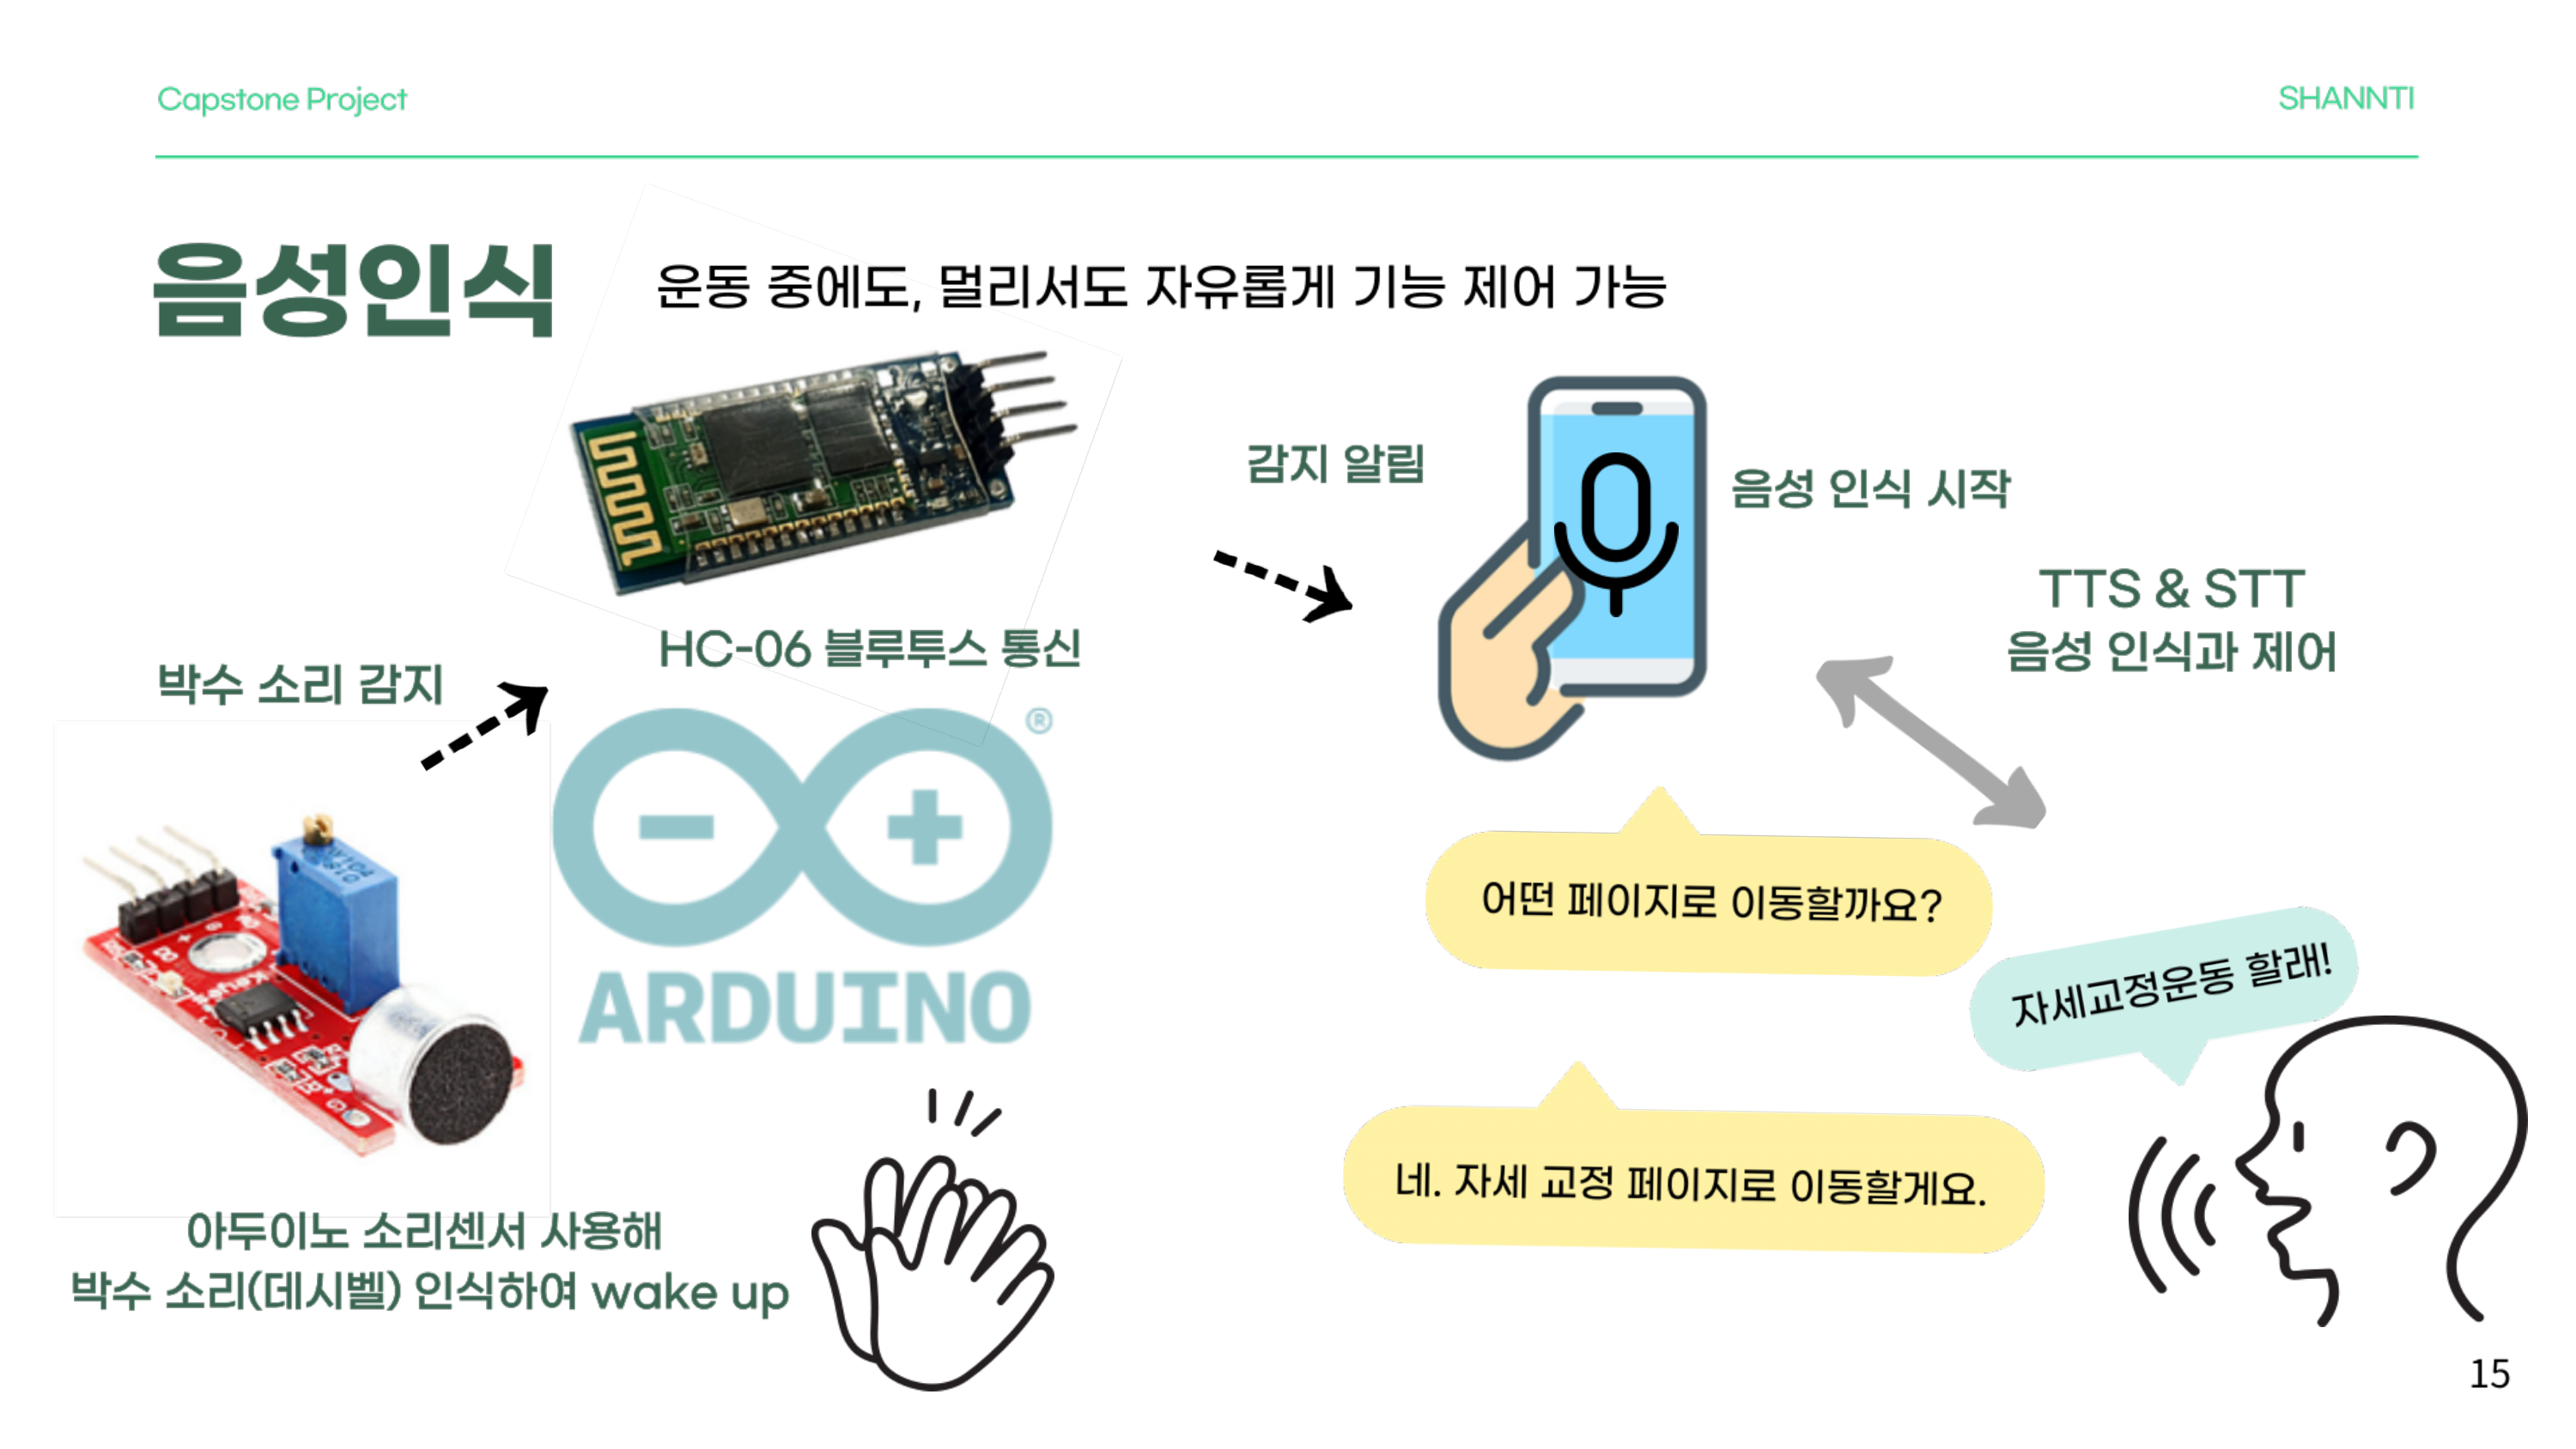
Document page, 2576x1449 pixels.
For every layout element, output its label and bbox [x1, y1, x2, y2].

picture [0, 180, 2576, 1437]
picture [155, 155, 2419, 160]
picture [149, 75, 434, 148]
picture [1548, 69, 2576, 138]
